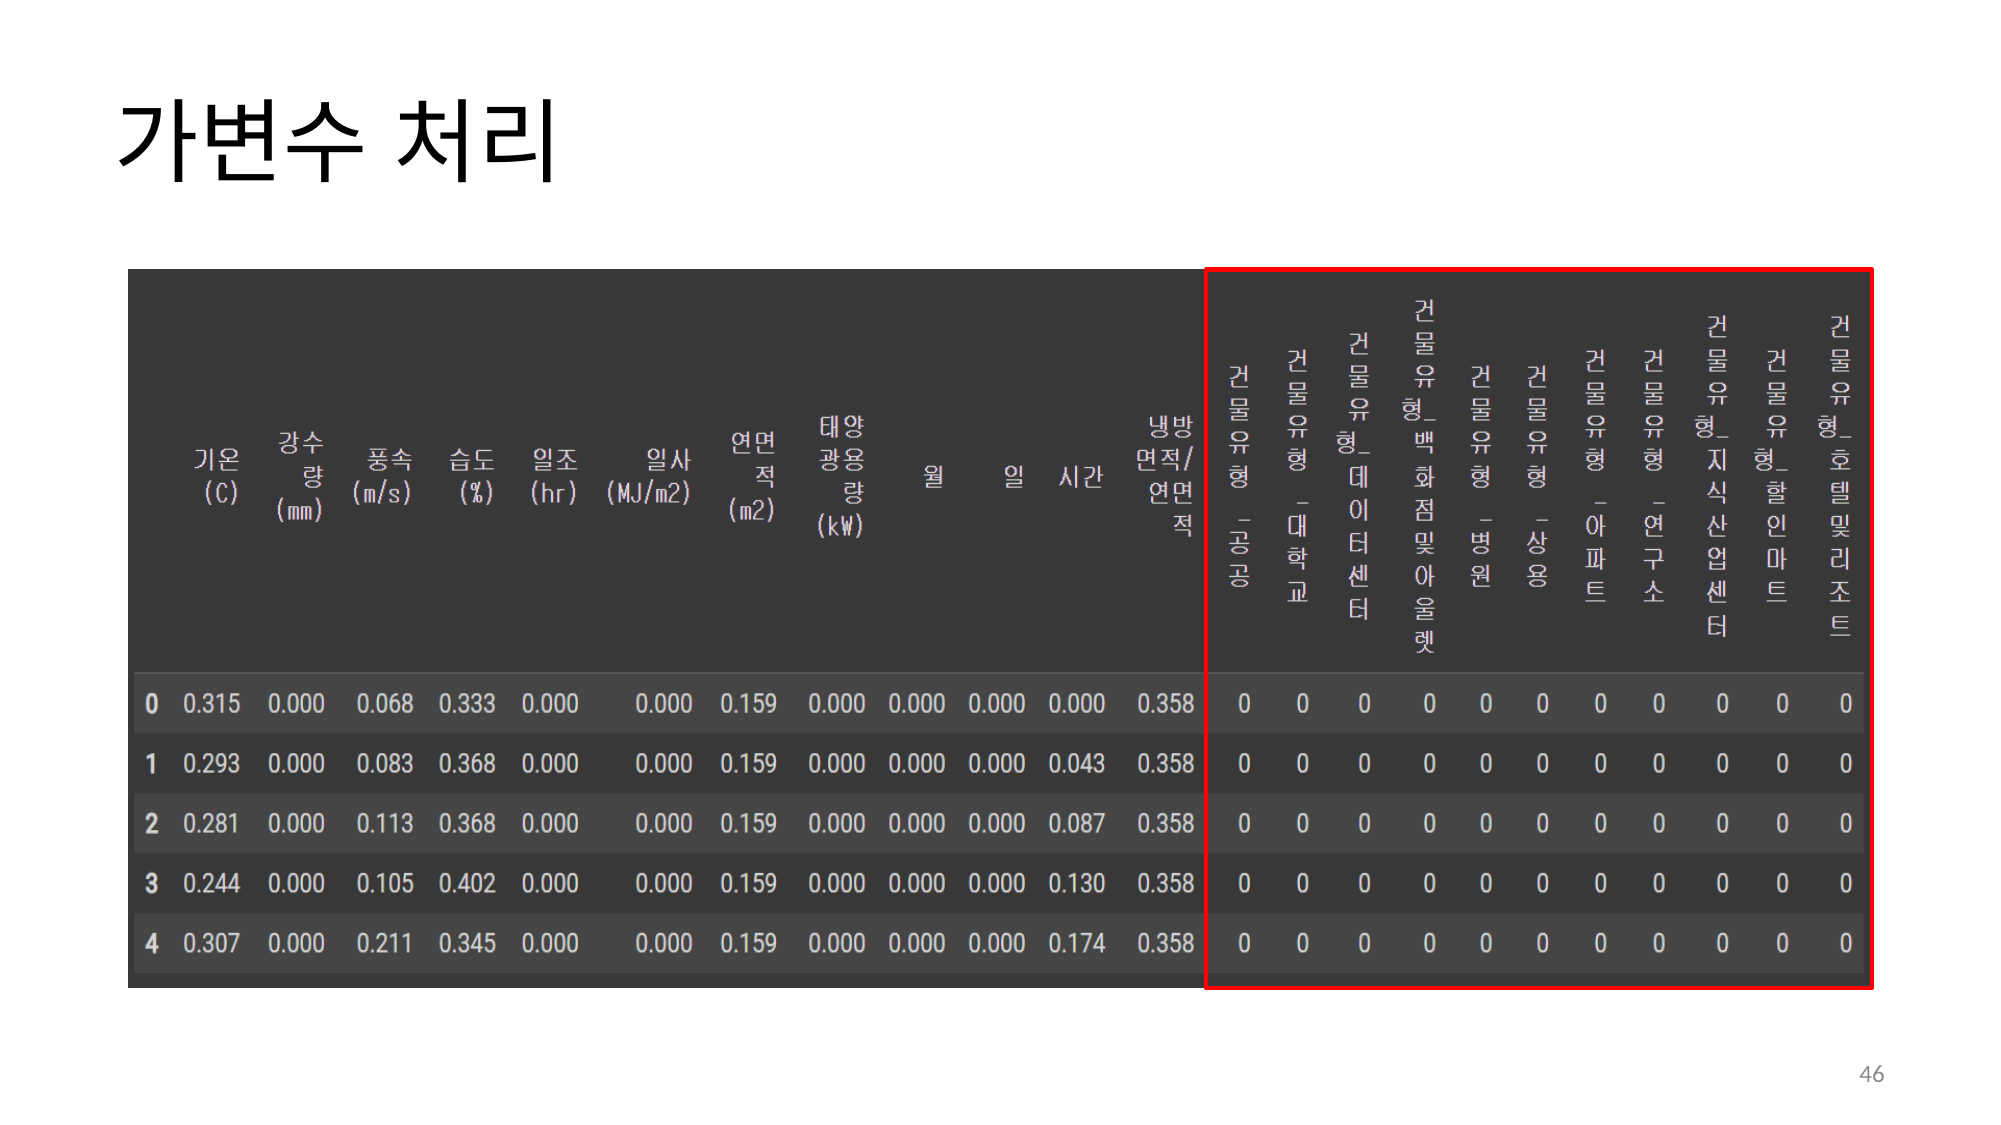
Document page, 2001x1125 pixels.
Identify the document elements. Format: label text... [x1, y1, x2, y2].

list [127, 269, 1873, 989]
title 가변수 처리 [99, 45, 1900, 233]
slide_number 42 [1433, 1042, 1900, 1103]
